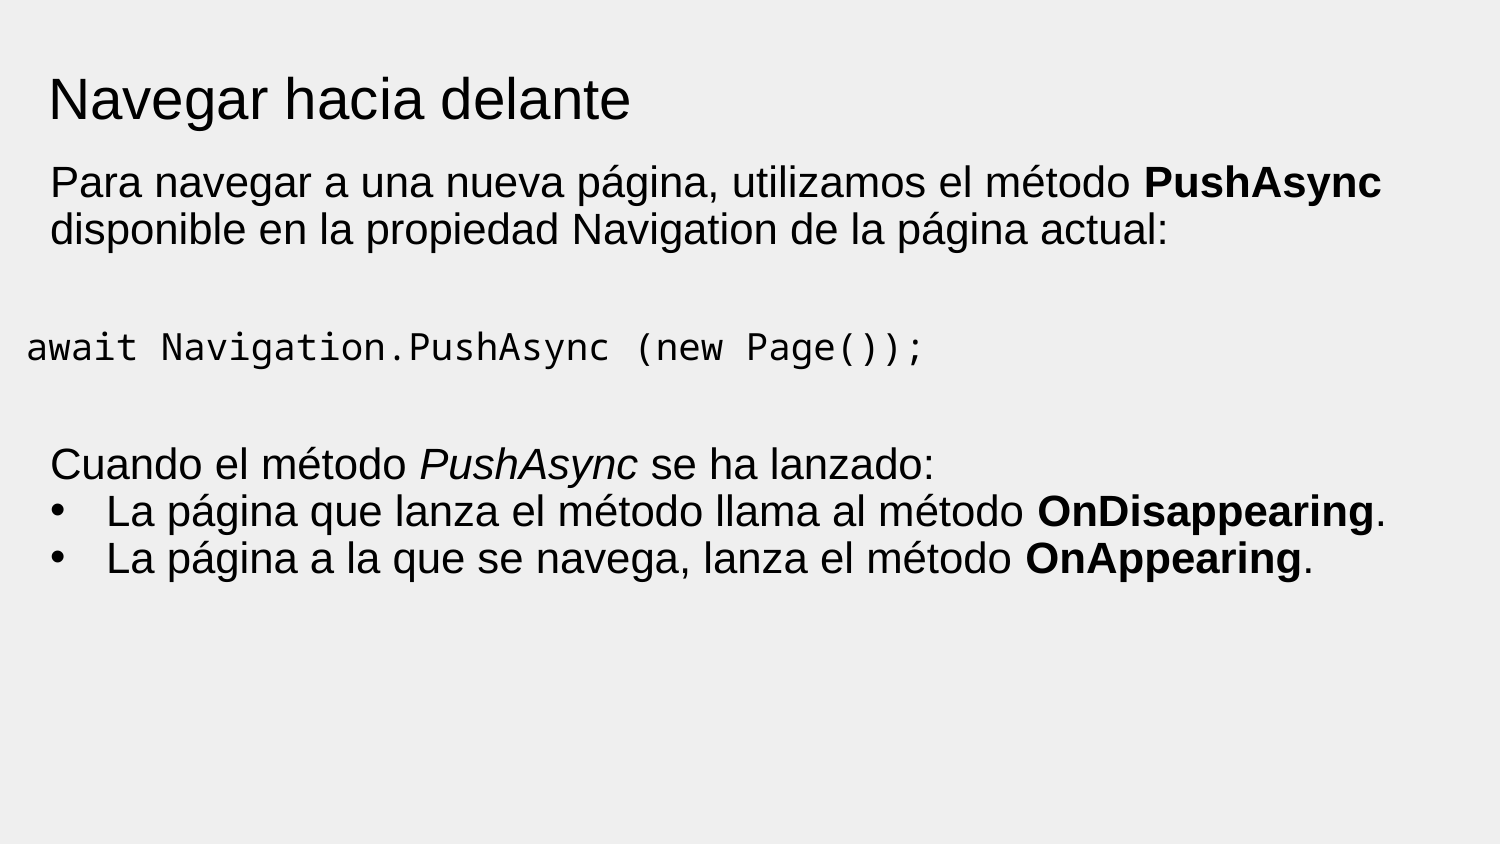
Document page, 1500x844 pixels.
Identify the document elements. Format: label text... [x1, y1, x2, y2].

text_box Cuando el método PushAsync se ha lanzado: La página que lanza el método llama al método OnDisappearing. La página a la que se navega, lanza el método OnAppearing. [33, 427, 1468, 647]
title Navegar hacia delante [33, 35, 1468, 146]
text_box await Navigation.PushAsync (new Page()); [14, 317, 960, 374]
text_box Para navegar a una nueva página, utilizamos el método PushAsync disponible en la propiedad Navigation de la página actual: [33, 146, 1468, 264]
